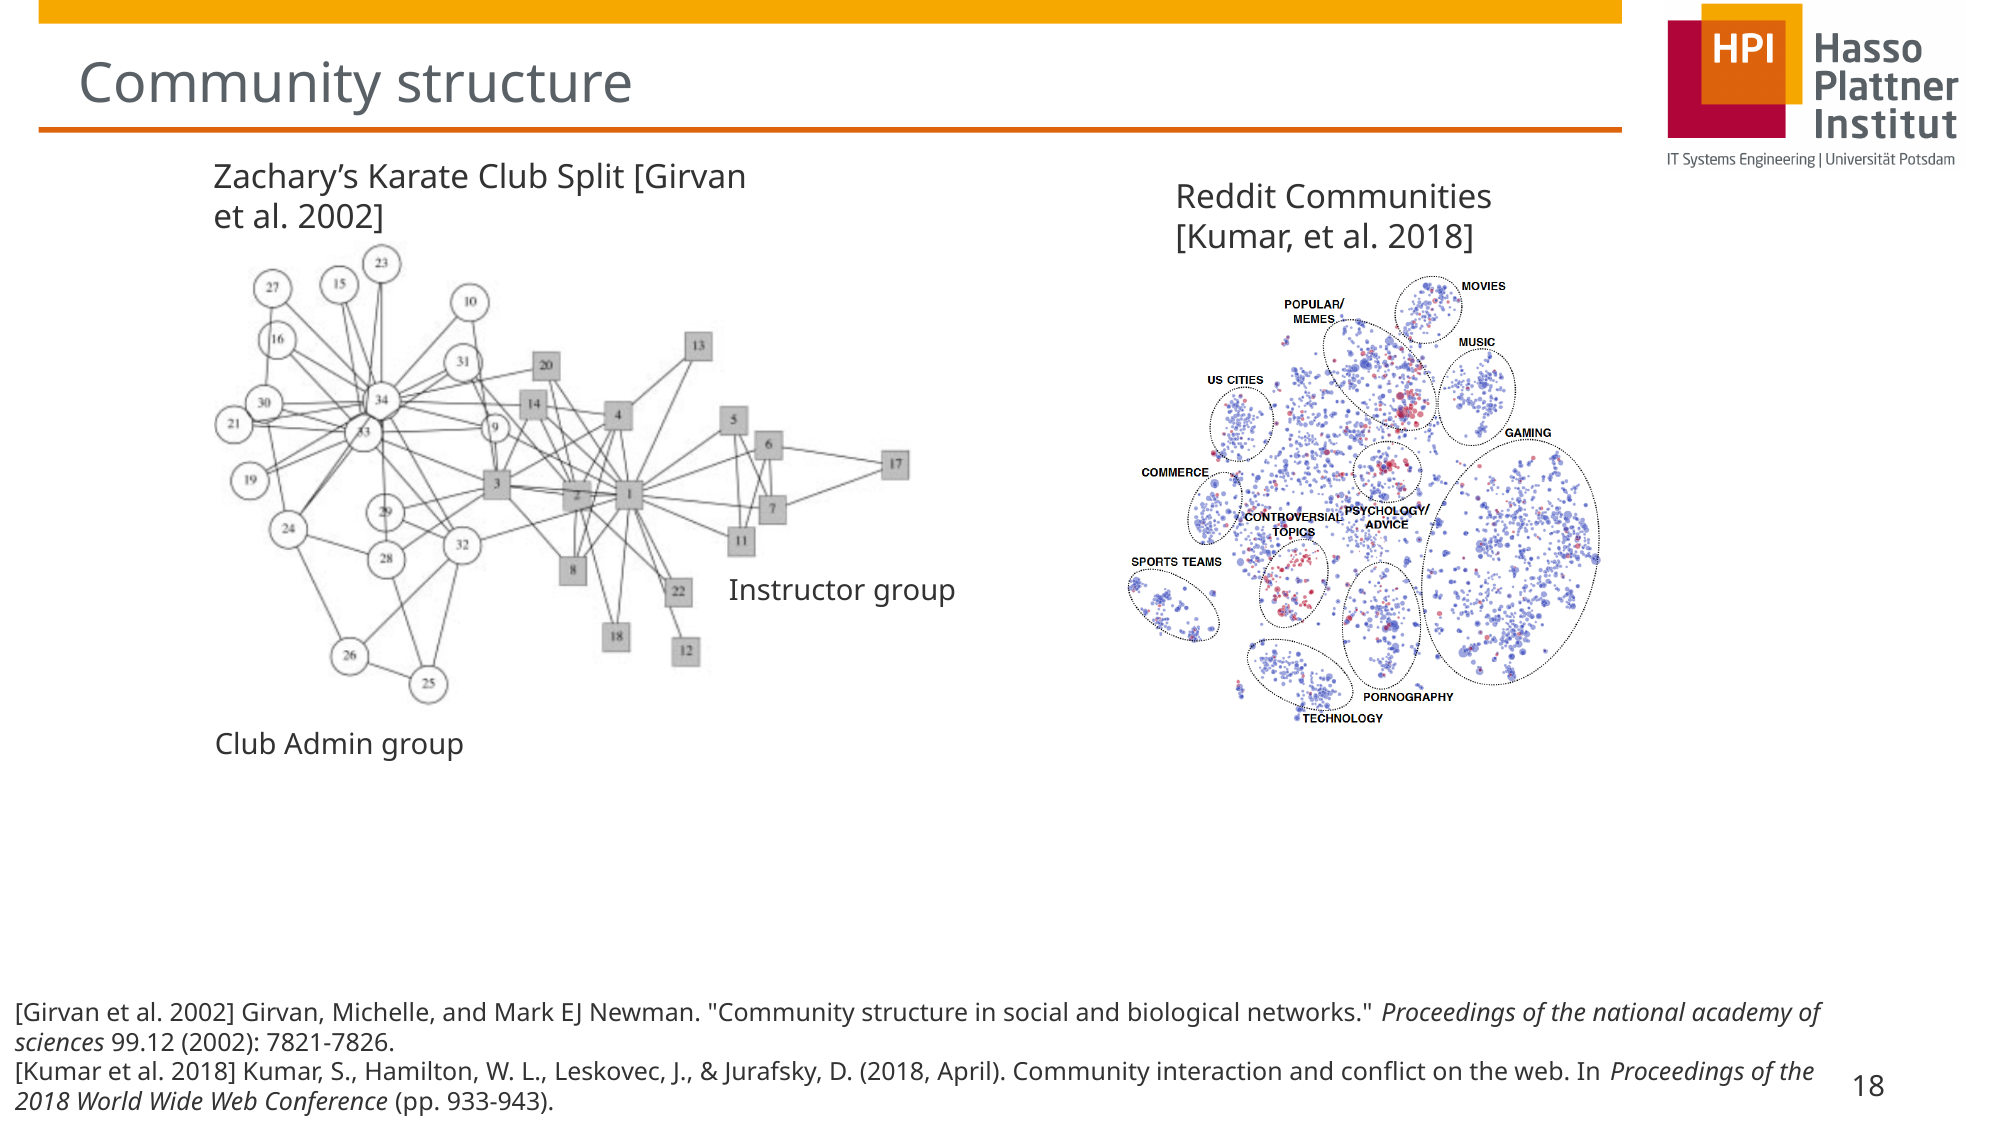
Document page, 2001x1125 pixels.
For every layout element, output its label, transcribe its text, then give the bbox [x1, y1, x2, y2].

text_box Instructor group [918, 563, 986, 614]
title Community structure [78, 23, 1583, 115]
picture [1117, 271, 1608, 746]
slide_number 18 [1878, 1064, 1961, 1107]
picture [1664, 0, 1965, 170]
picture [214, 234, 912, 712]
text_box Zachary’s Karate Club Split [Girvan et al. 2002] [198, 148, 776, 243]
text_box Reddit Communities [Kumar, et al. 2018] [1175, 175, 1530, 269]
list Club Admin group [214, 719, 506, 754]
text_box [Girvan et al. 2002] Girvan, Michelle, and Mark EJ Newman. "Community structure in social and biological networks." Proceedings of the national academy of sciences 99.12 (2002): 7821-7826. [Kumar et al. 2018] Kumar, S., Hamilton, W. L., Leskovec, J., & Jurafsky, D. (2018, April). Community interaction and conflict on the web. In Proceedings of the 2018 World Wide Web Conference (pp. 933-943). [0, 988, 1878, 1124]
